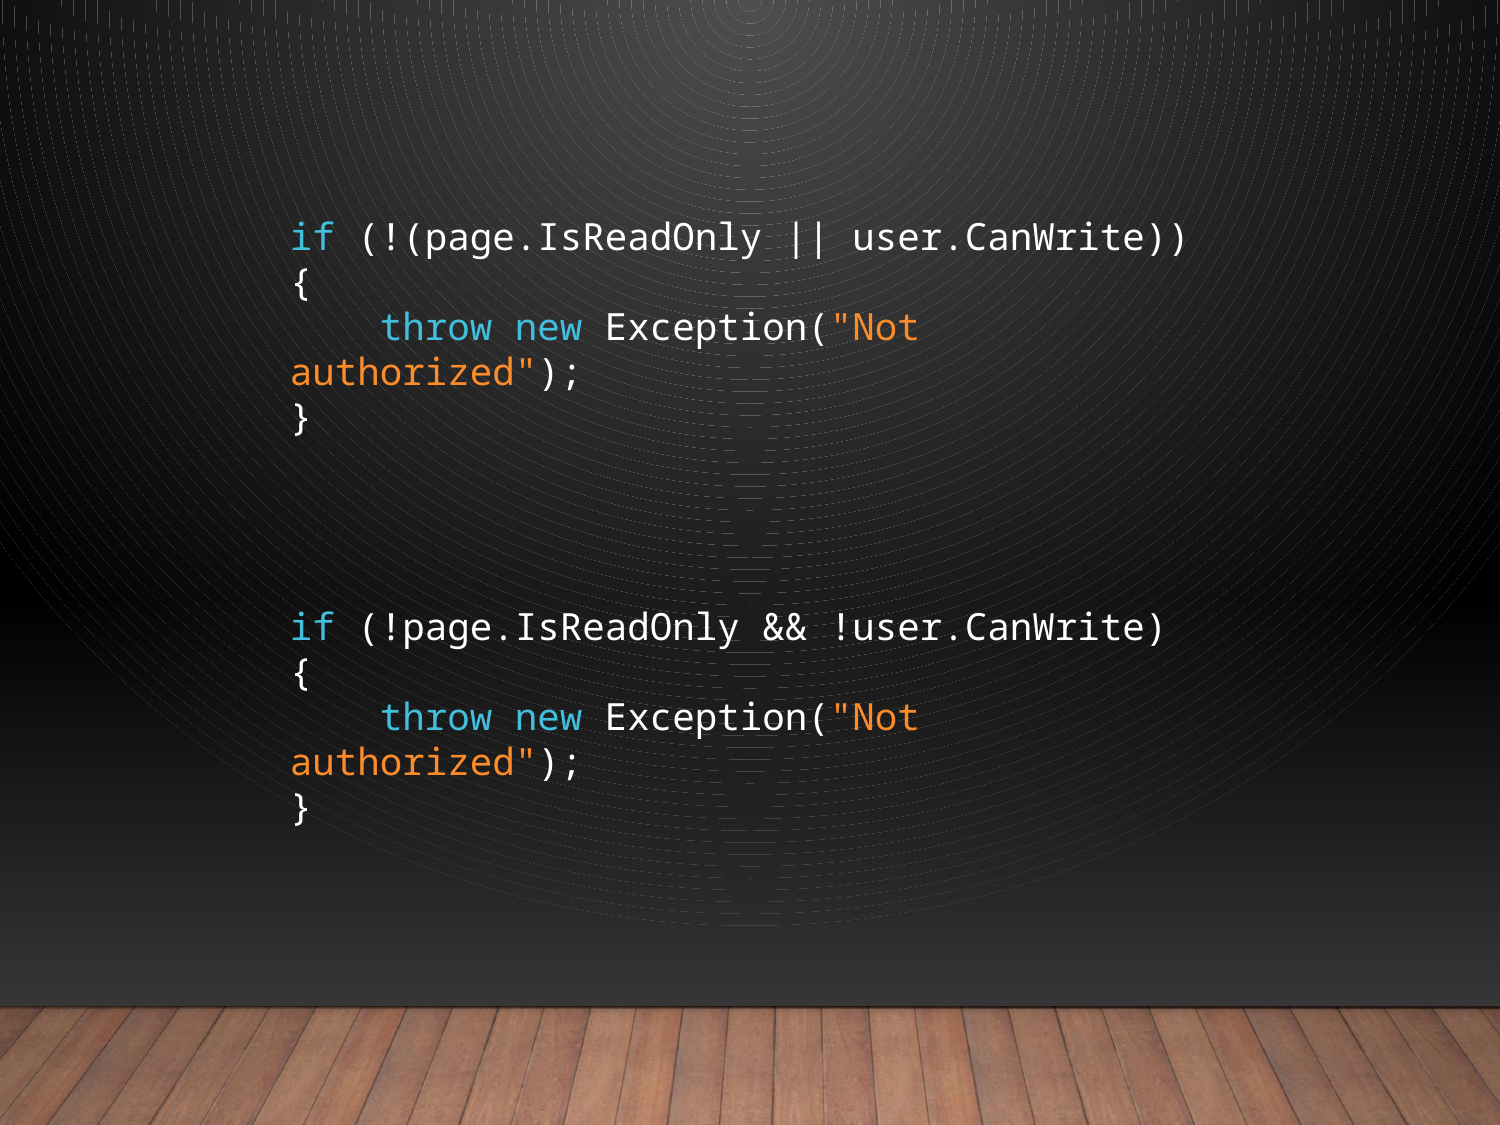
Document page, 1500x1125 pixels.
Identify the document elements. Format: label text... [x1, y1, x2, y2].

text_box if (!page.IsReadOnly && !user.CanWrite) { throw new Exception("Not authorized"); } [274, 595, 1249, 836]
text_box if (!(page.IsReadOnly || user.CanWrite)) { throw new Exception("Not authorized"); } [274, 205, 1249, 446]
picture [0, 1006, 1500, 1125]
